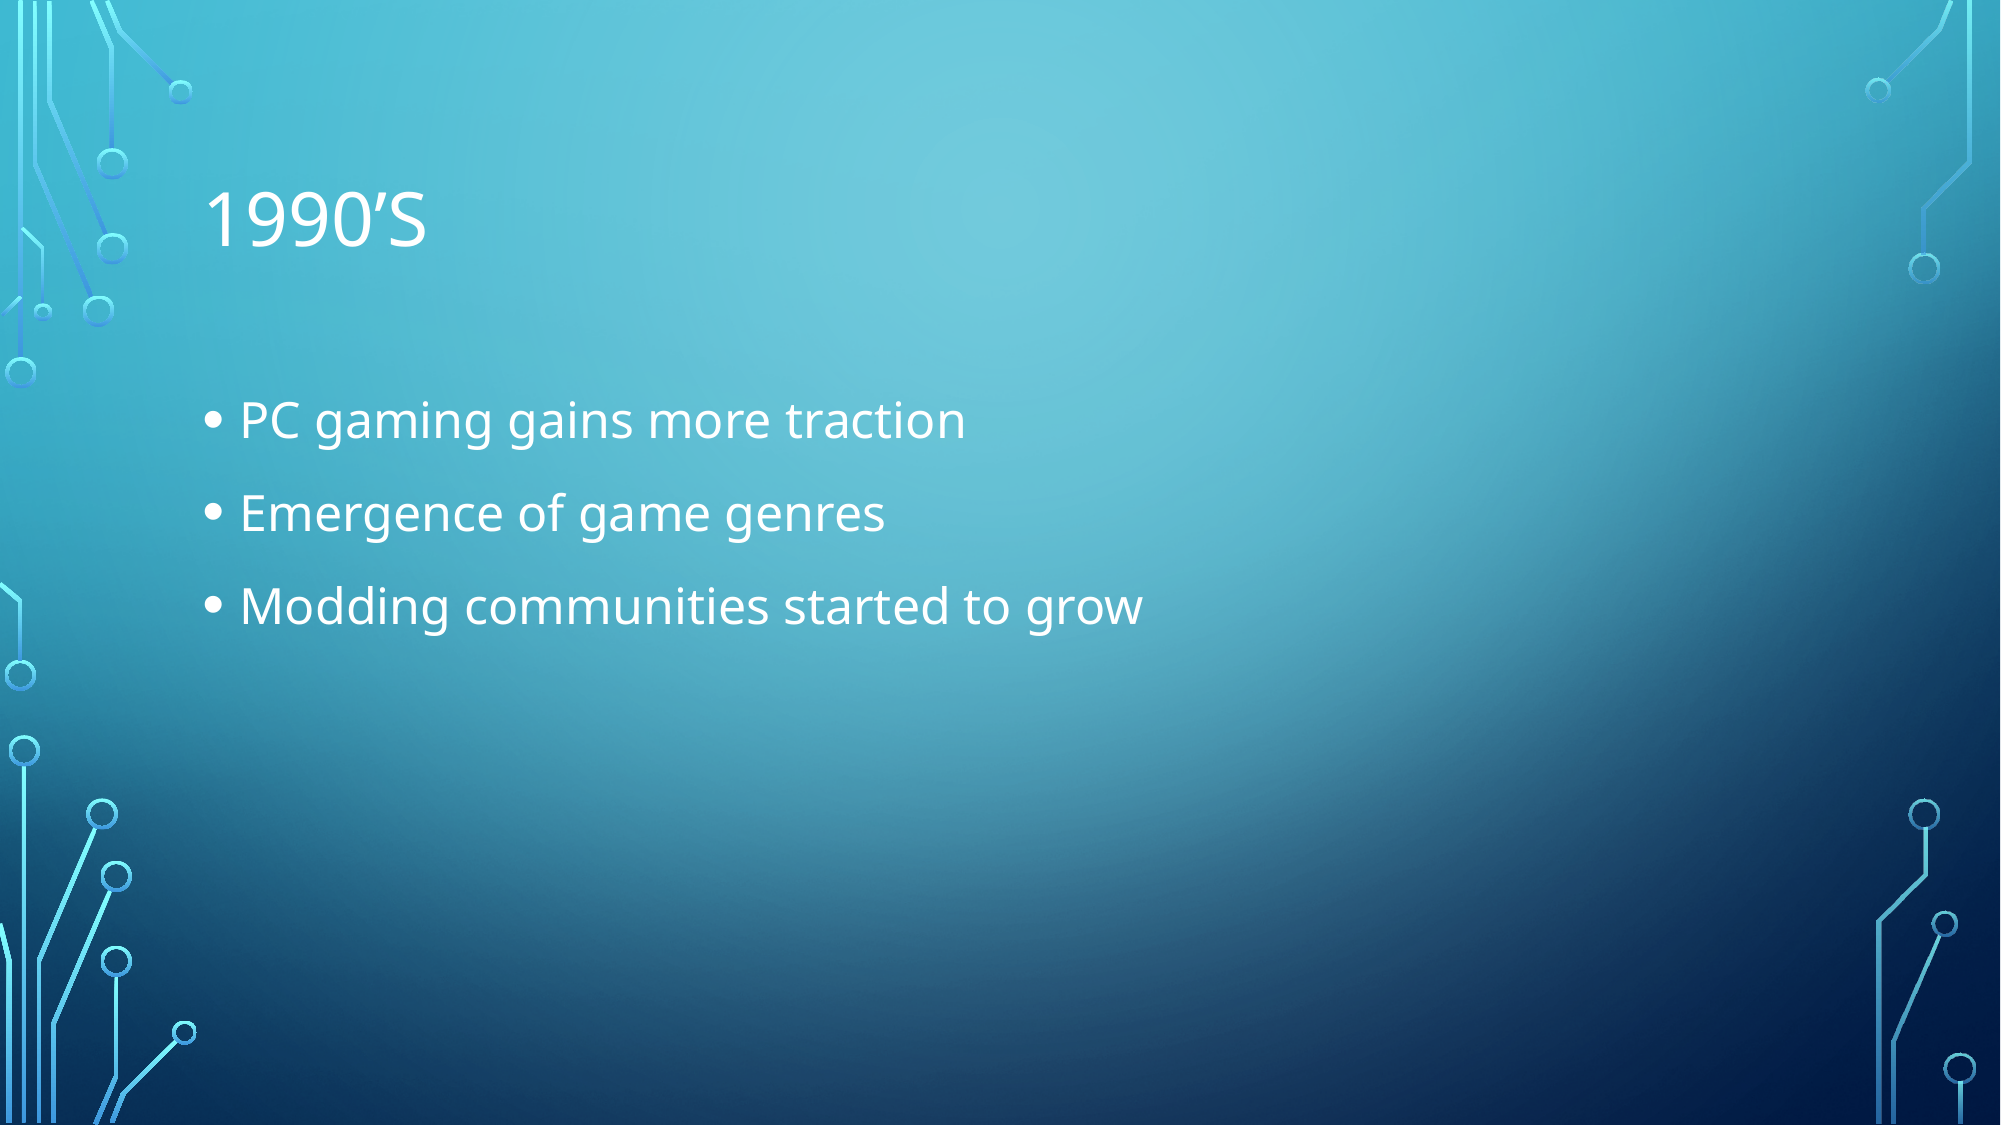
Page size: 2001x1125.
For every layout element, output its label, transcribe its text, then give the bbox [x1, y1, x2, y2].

title 1990’s [187, 101, 1813, 344]
list PC gaming gains more traction Emergence of game genres Modding communities started to grow [187, 369, 1813, 950]
